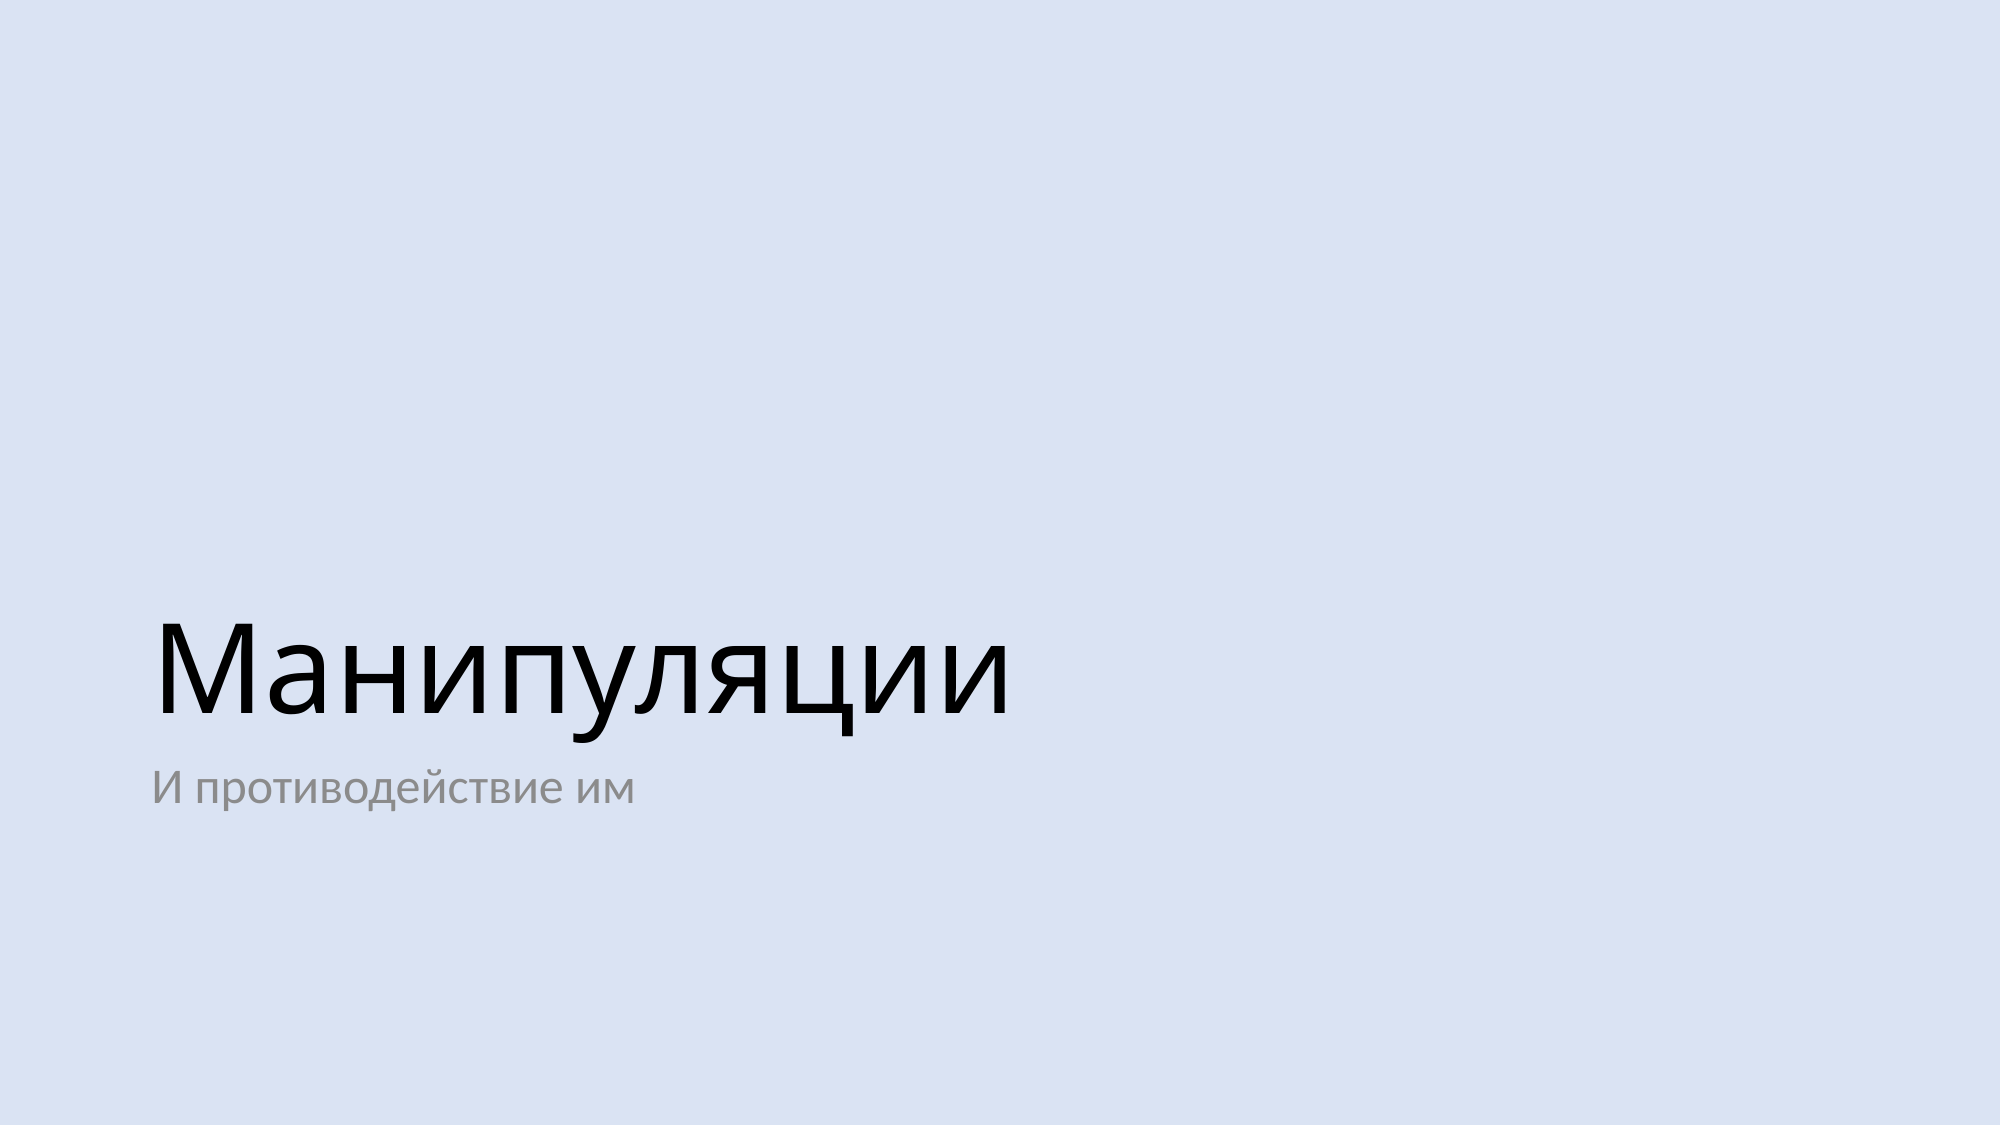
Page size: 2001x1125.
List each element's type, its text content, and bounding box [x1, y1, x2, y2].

title Манипуляции [136, 280, 1862, 749]
list И противодействие им [136, 752, 1862, 999]
